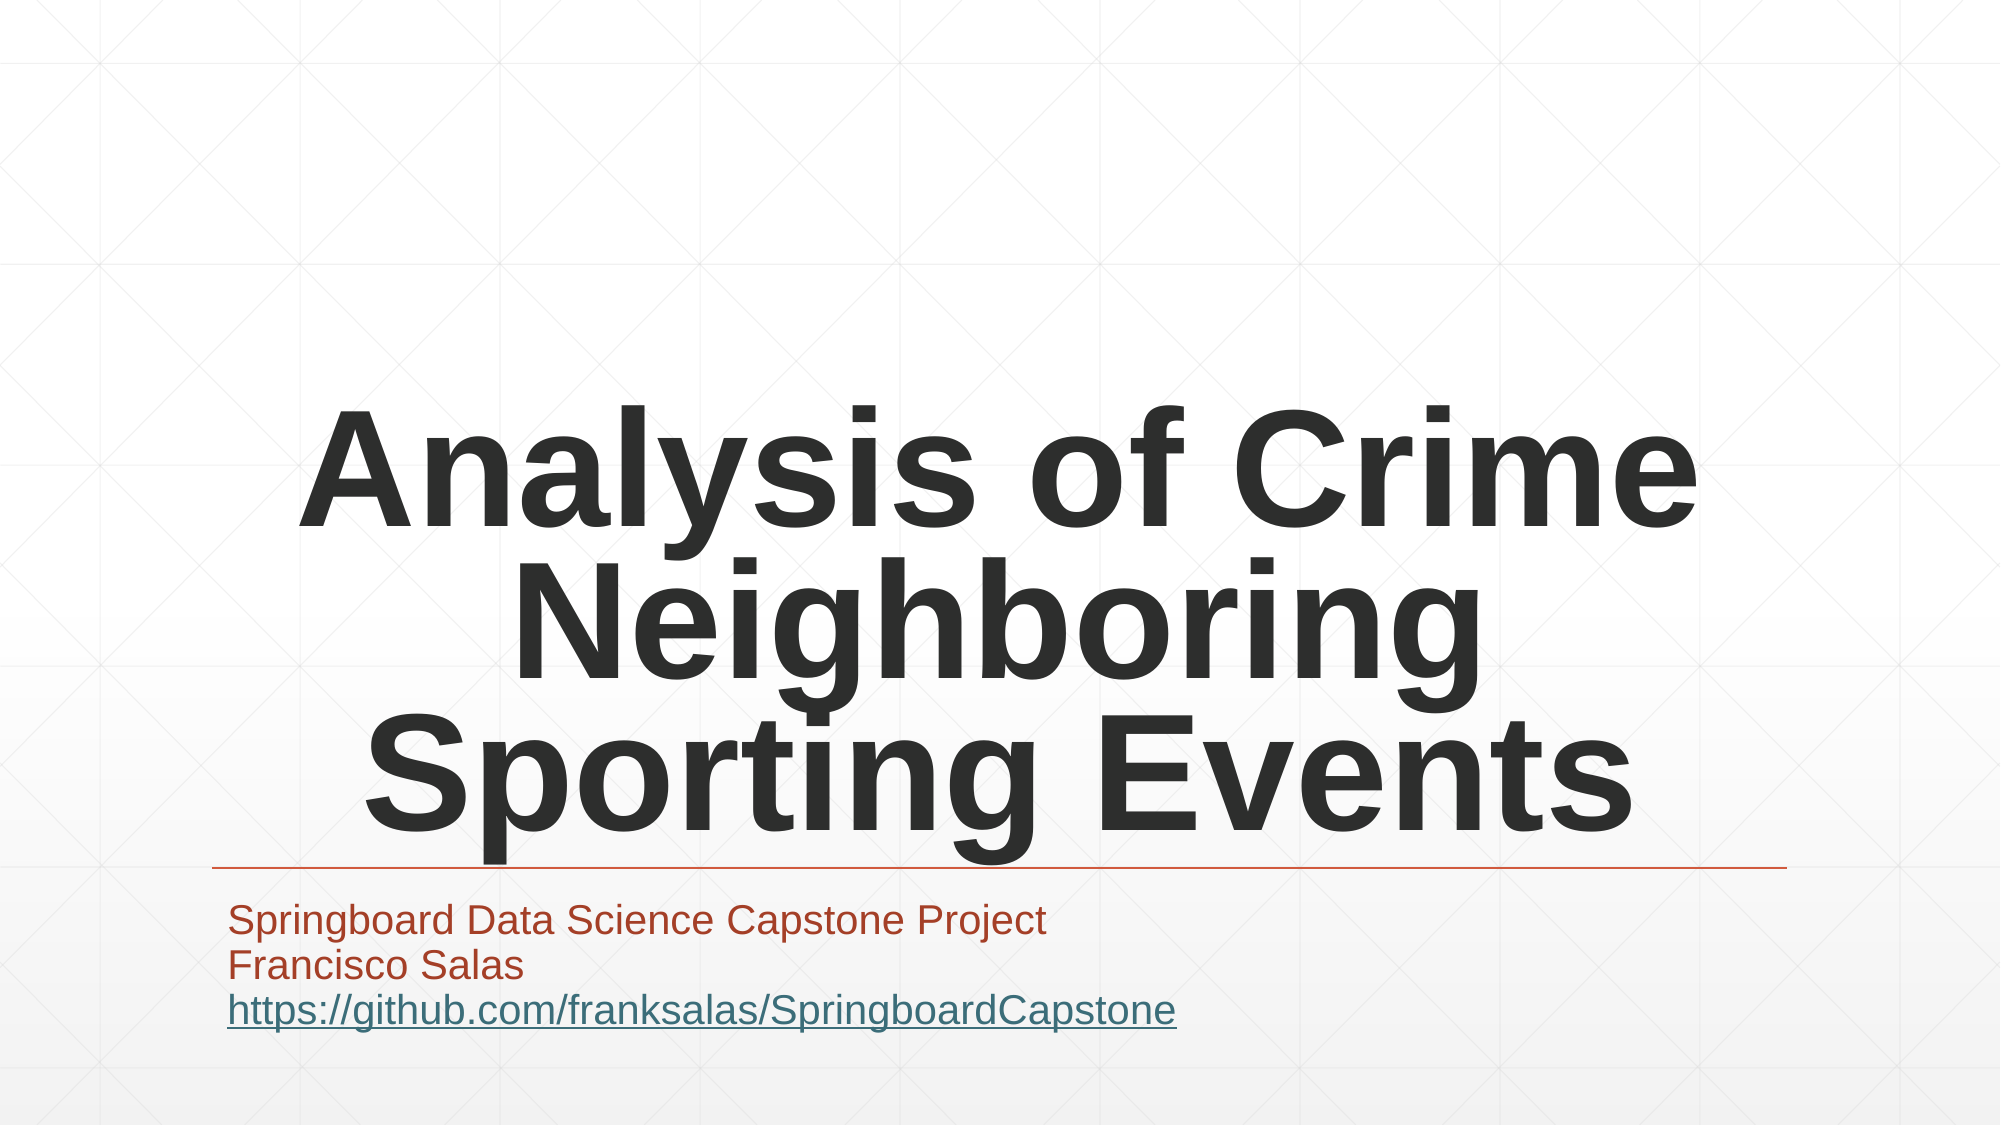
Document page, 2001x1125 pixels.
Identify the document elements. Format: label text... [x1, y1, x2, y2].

title Analysis of Crime Neighboring Sporting Events [212, 313, 1788, 869]
subtitle Springboard Data Science Capstone Project Francisco Salas https://github.com/franksalas/SpringboardCapstone [212, 891, 1788, 1045]
